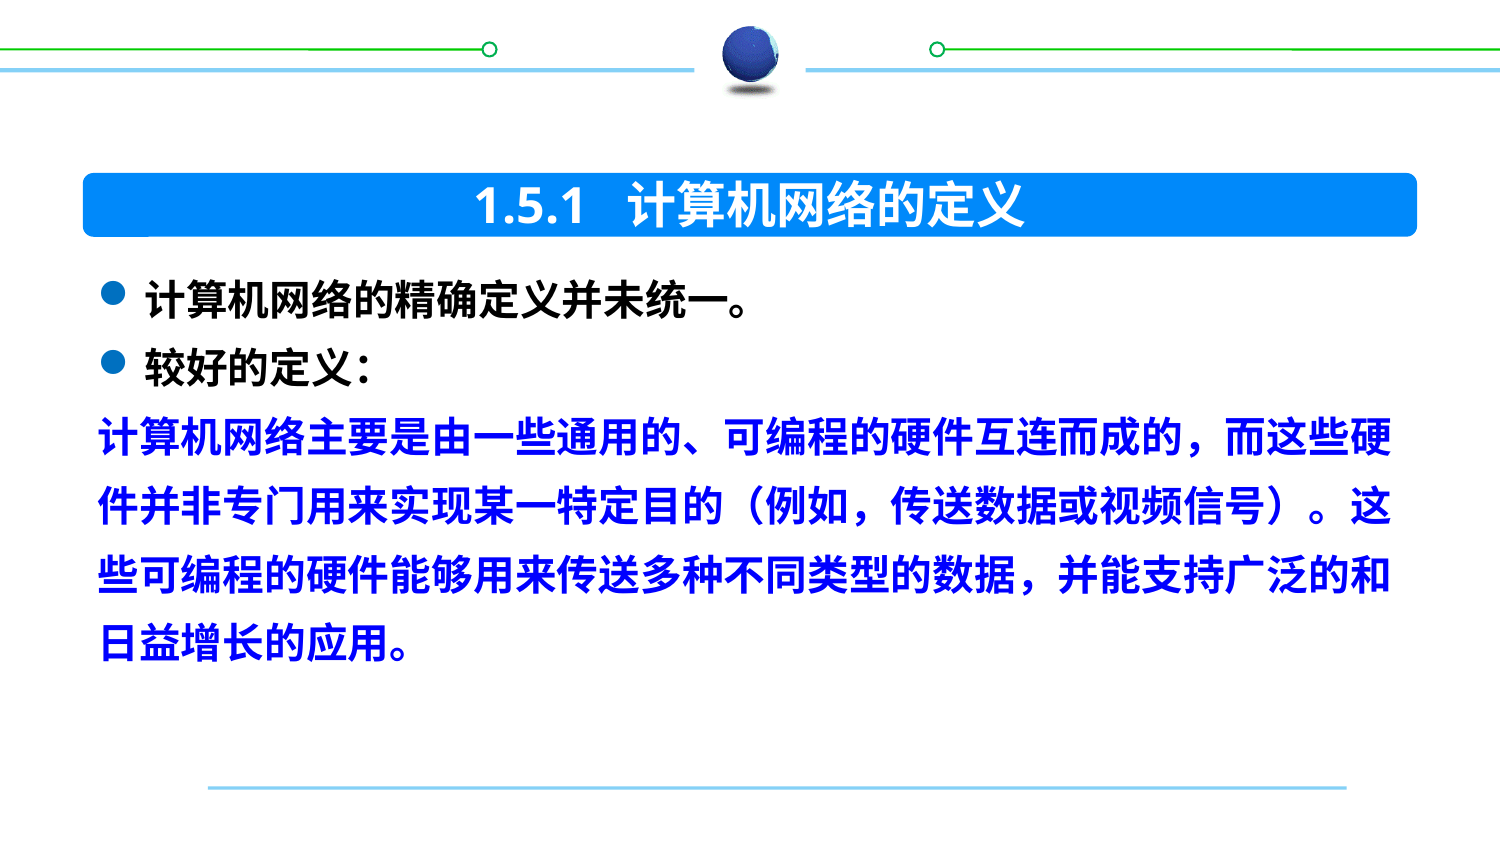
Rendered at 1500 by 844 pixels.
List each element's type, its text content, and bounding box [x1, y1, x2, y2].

text_box 1.5.1 计算机网络的定义 [459, 166, 1041, 241]
text_box [82, 172, 459, 237]
text_box 计算机网络的精确定义并未统一。 较好的定义： 计算机网络主要是由一些通用的、可编程的硬件互连而成的，而这些硬件并非专门用来实现某一特定目的（例如，传送数据或视频信号）。这些可编程的硬件能够用来传送多种不同类型的数据，并能支持广泛的和日益增长的应用。 [82, 247, 1418, 675]
picture [720, 24, 780, 100]
text_box [1041, 172, 1418, 237]
